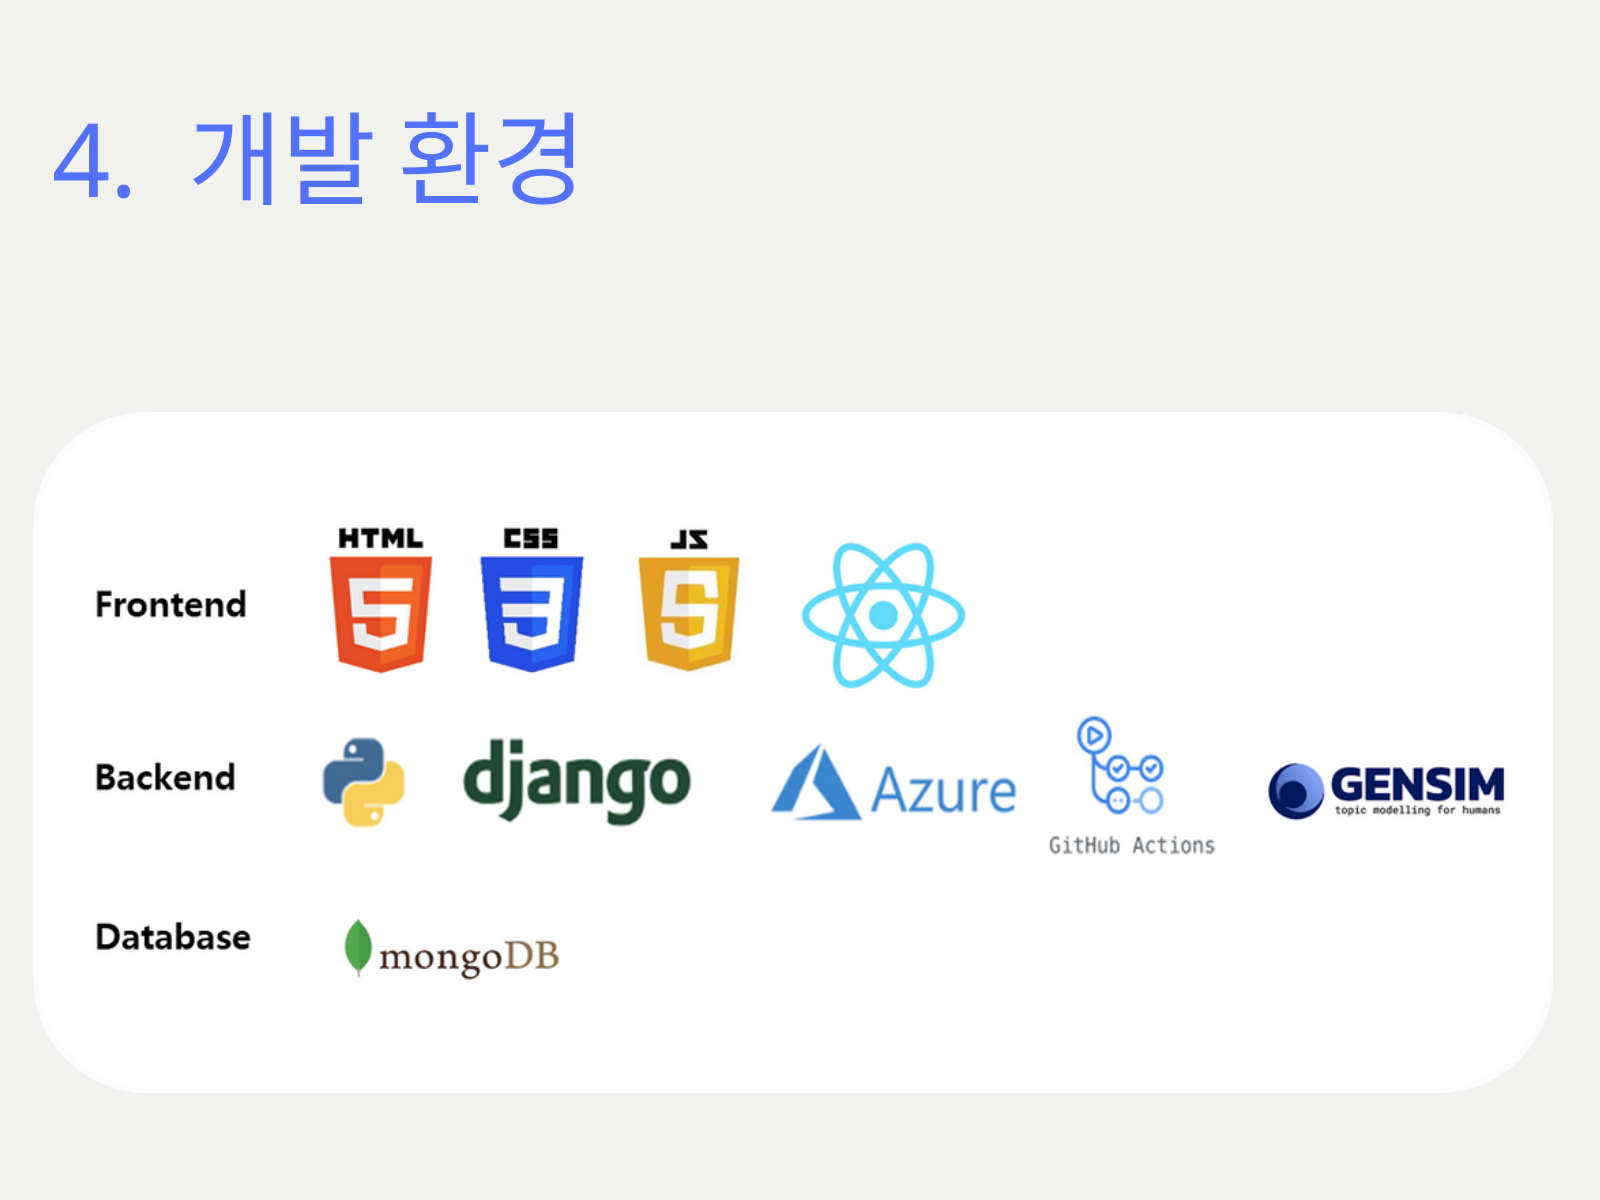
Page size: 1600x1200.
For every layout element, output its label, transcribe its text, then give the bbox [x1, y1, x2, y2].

text_box [33, 412, 1553, 1093]
text_box 4. 개발 환경 [52, 95, 630, 218]
